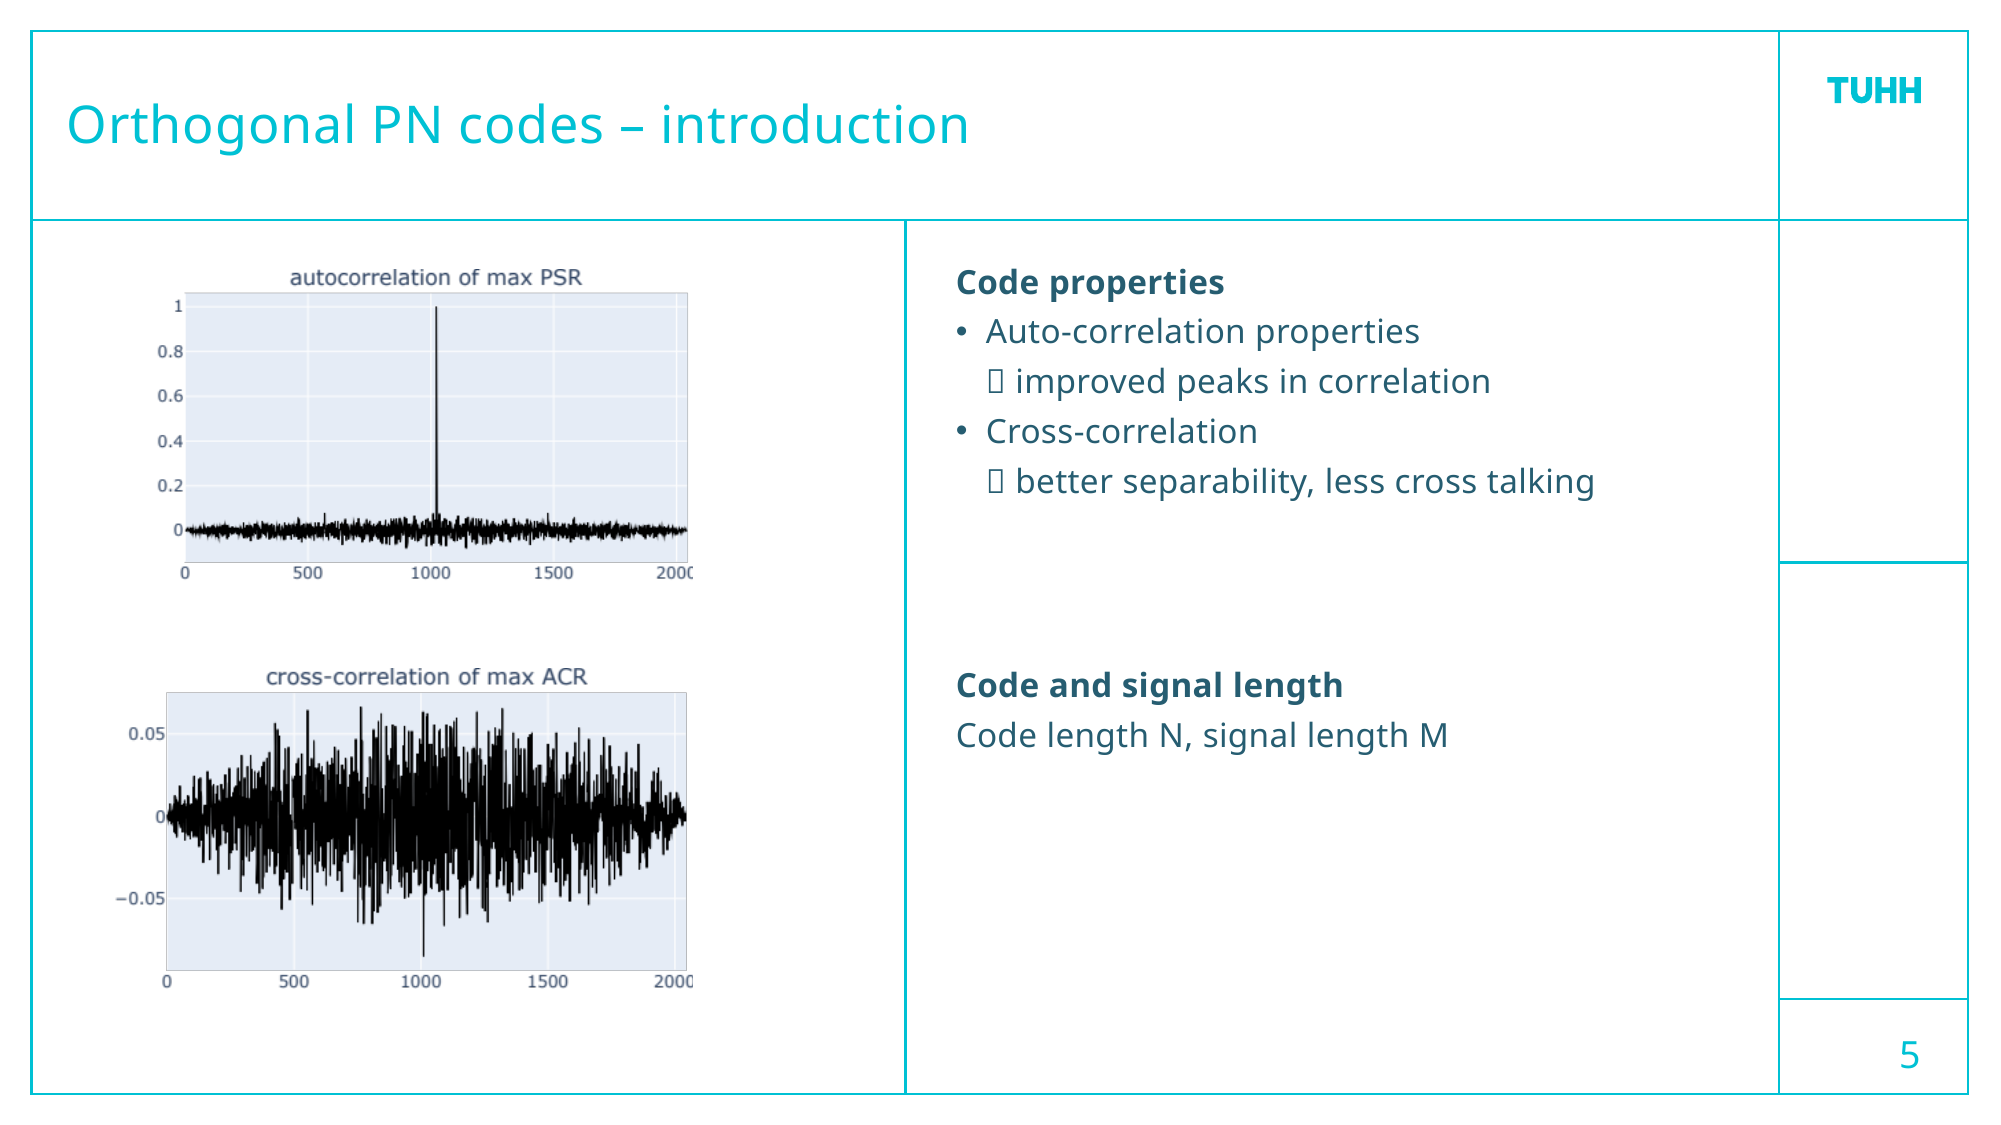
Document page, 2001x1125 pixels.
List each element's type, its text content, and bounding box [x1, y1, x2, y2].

title Orthogonal PN codes – introduction [66, 48, 1768, 203]
picture [102, 269, 693, 1087]
text_box Code properties Auto-correlation properties  improved peaks in correlation Cross-correlation  better separability, less cross talking [955, 250, 1771, 655]
text_box 5 [1862, 1023, 1958, 1059]
